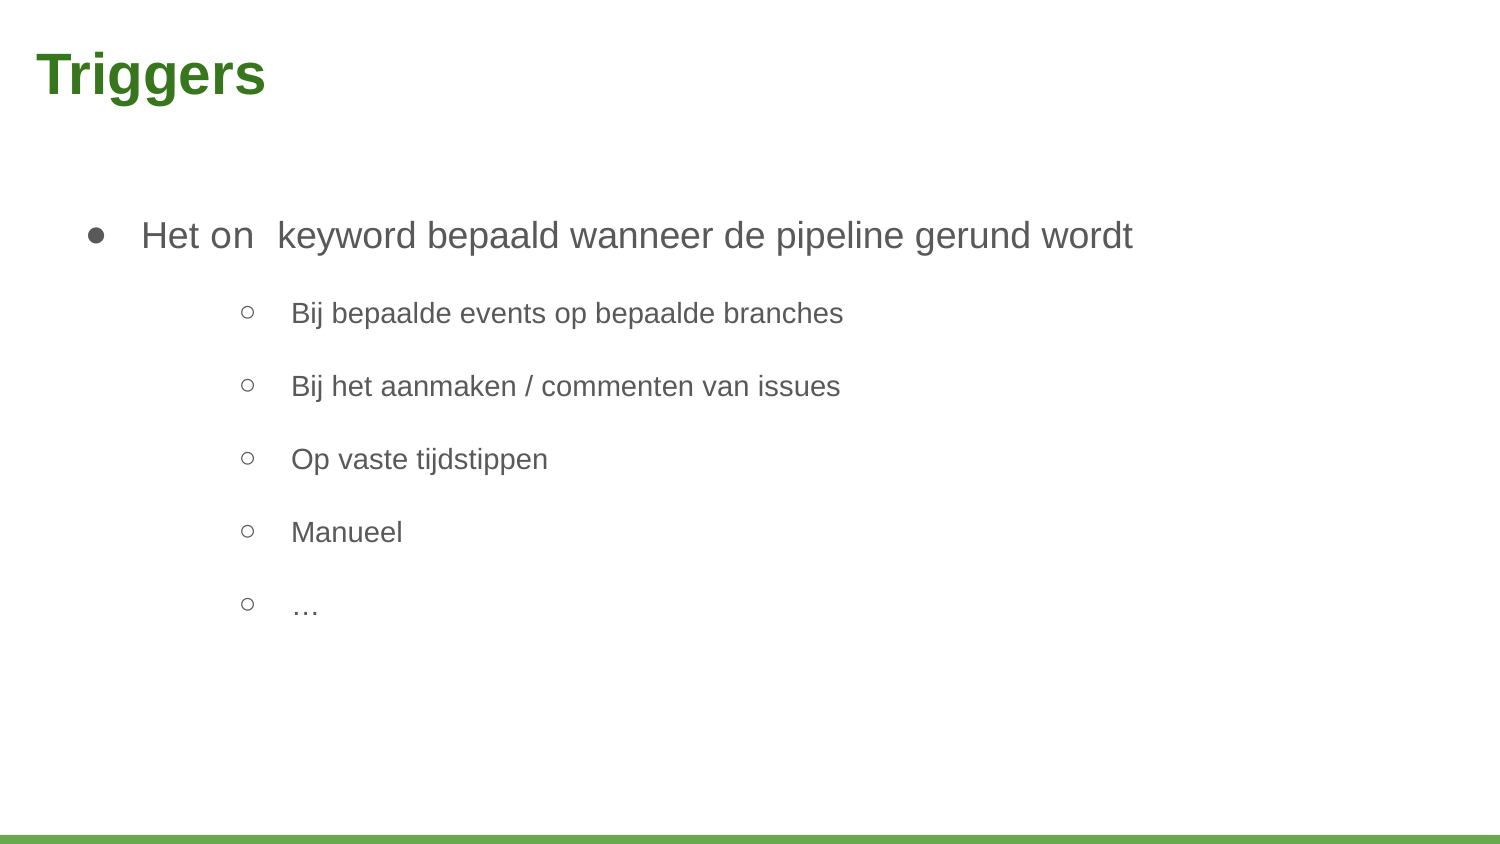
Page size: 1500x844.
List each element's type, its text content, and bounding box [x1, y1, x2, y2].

title Triggers [21, 21, 1420, 116]
list Het on keyword bepaald wanneer de pipeline gerund wordt Bij bepaalde events op bepaalde branches Bij het aanmaken / commenten van issues Op vaste tijdstippen Manueel … [51, 189, 1449, 750]
